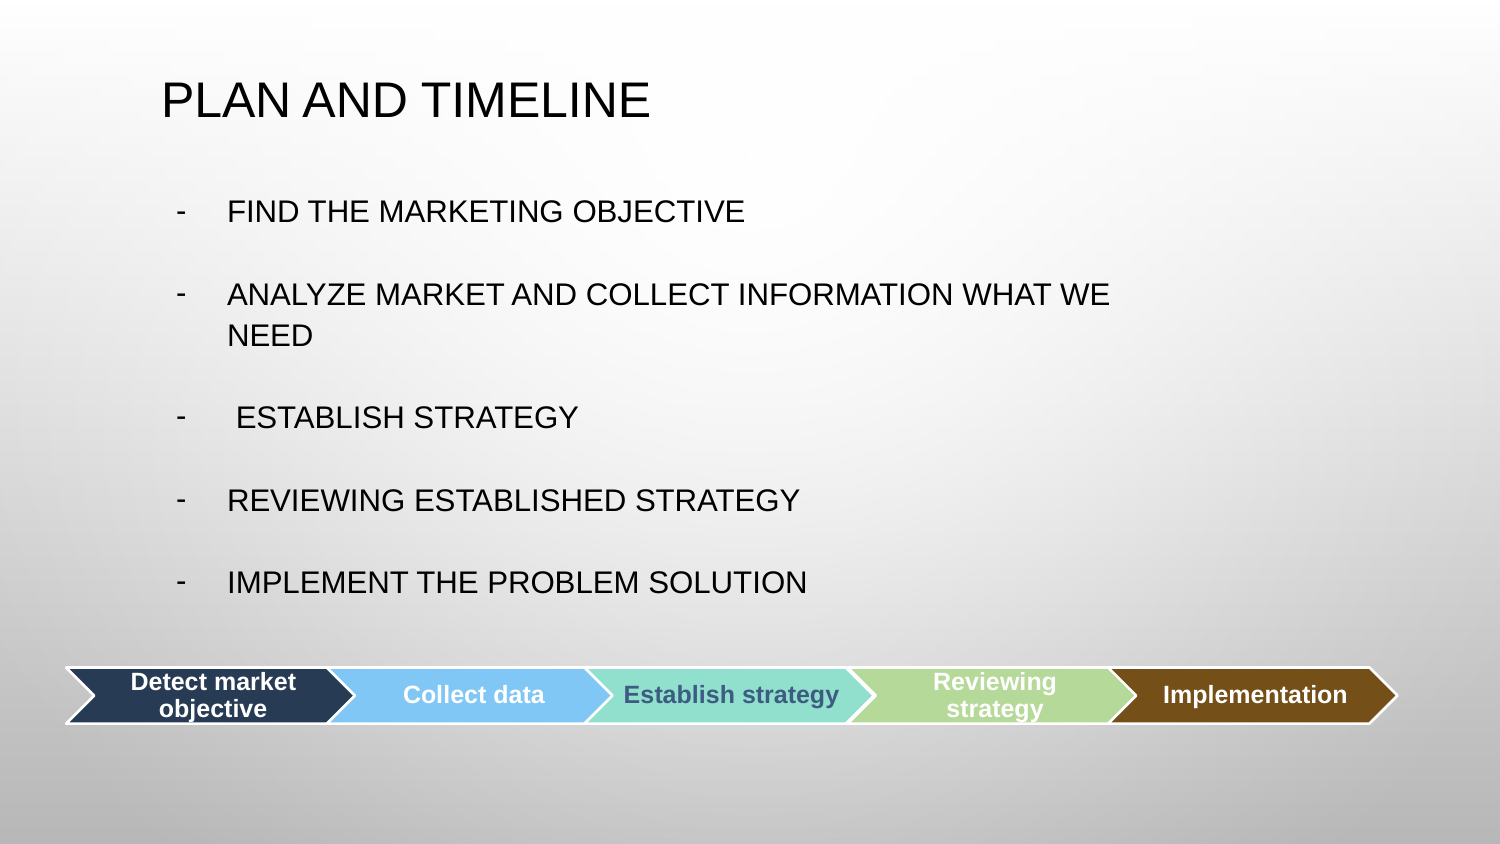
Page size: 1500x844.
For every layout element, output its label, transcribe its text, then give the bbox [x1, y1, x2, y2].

list FIND THE MARKETING OBJECTIVE ANALYZE MARKET AND COLLECT INFORMATION WHAT WE NEED ESTABLISH STRATEGY REVIEWING ESTABLISHED STRATEGY IMPLEMENT THE PROBLEM SOLUTION [137, 172, 1174, 651]
picture [0, 0, 1500, 844]
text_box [65, 667, 1398, 724]
title PLAN AND TIMELINE [0, 59, 984, 210]
